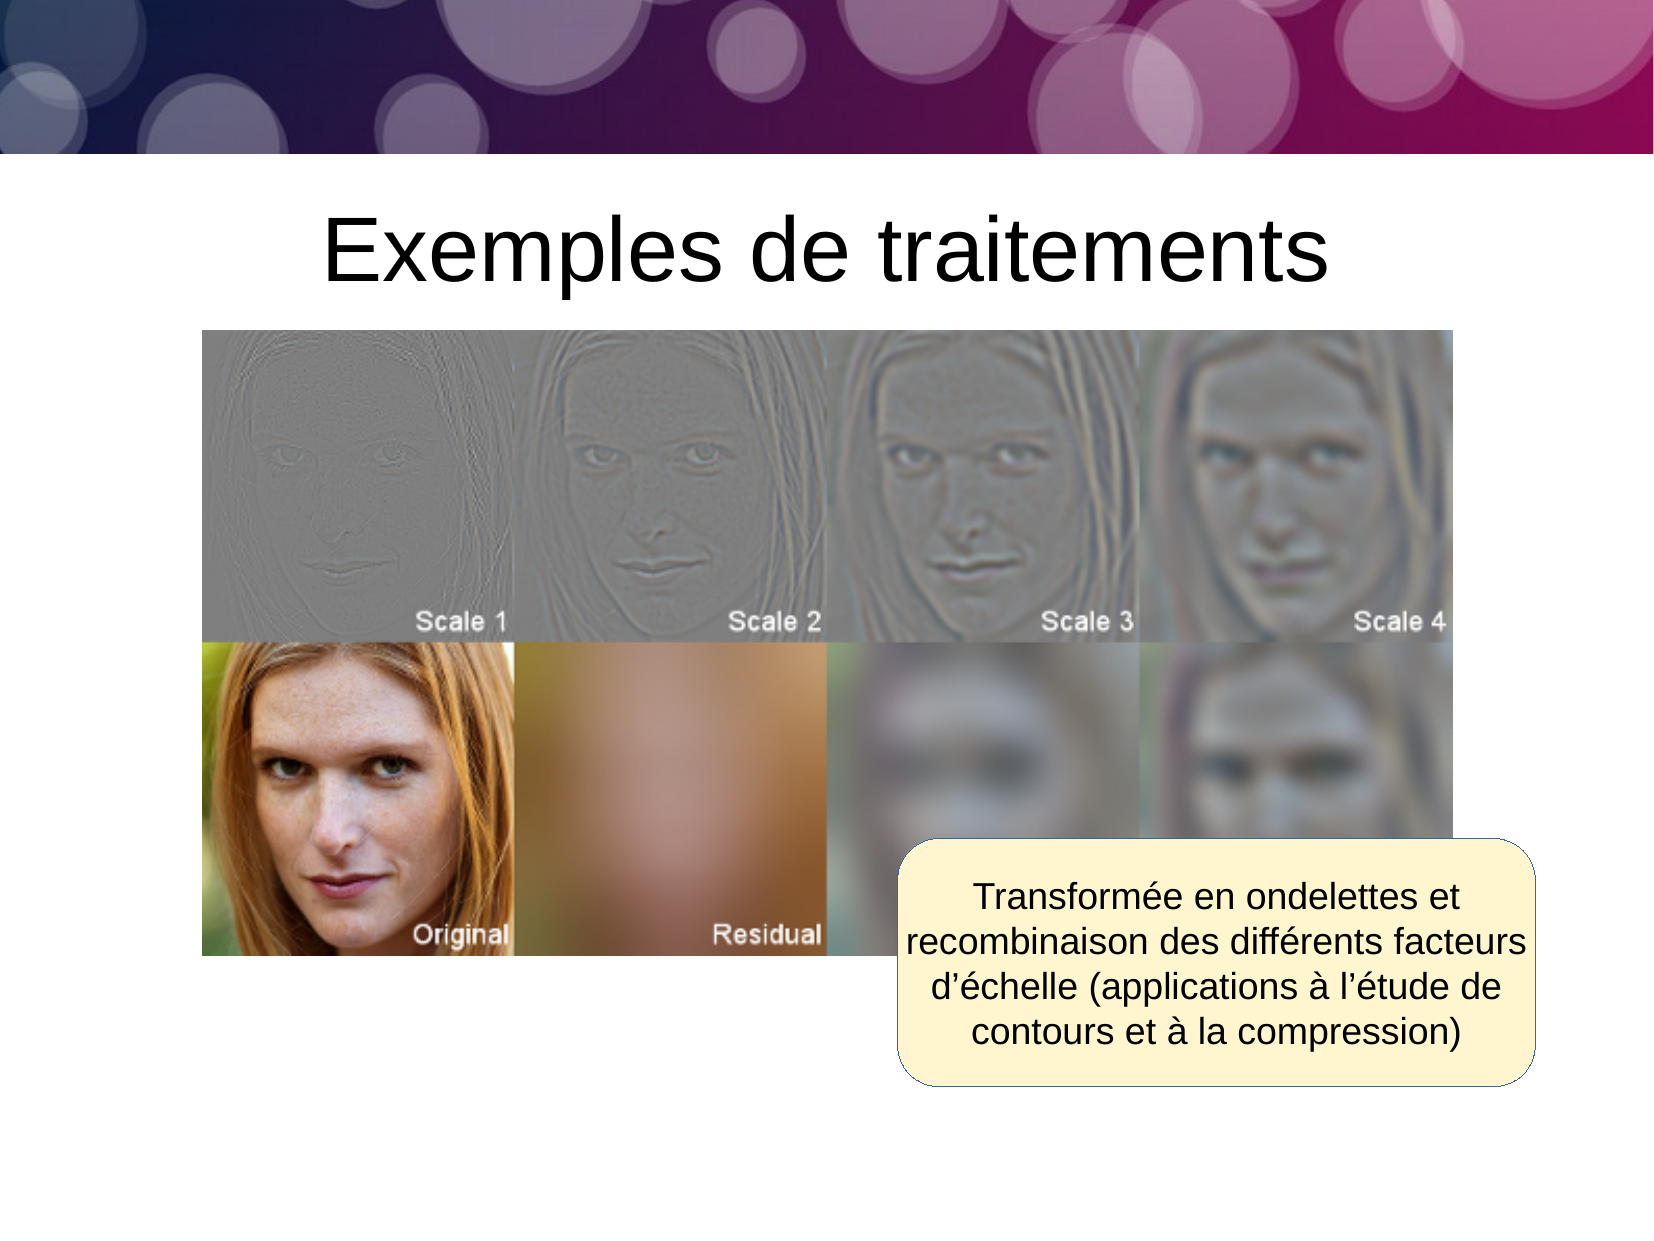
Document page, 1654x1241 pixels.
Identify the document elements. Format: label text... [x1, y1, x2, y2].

picture [0, 0, 1654, 154]
text_box Transformée en ondelettes et recombinaison des différents facteurs d’échelle (applications à l’étude de contours et à la compression) [897, 838, 1536, 1087]
text_box Exemples de traitements [82, 189, 1571, 300]
picture [202, 330, 1453, 956]
